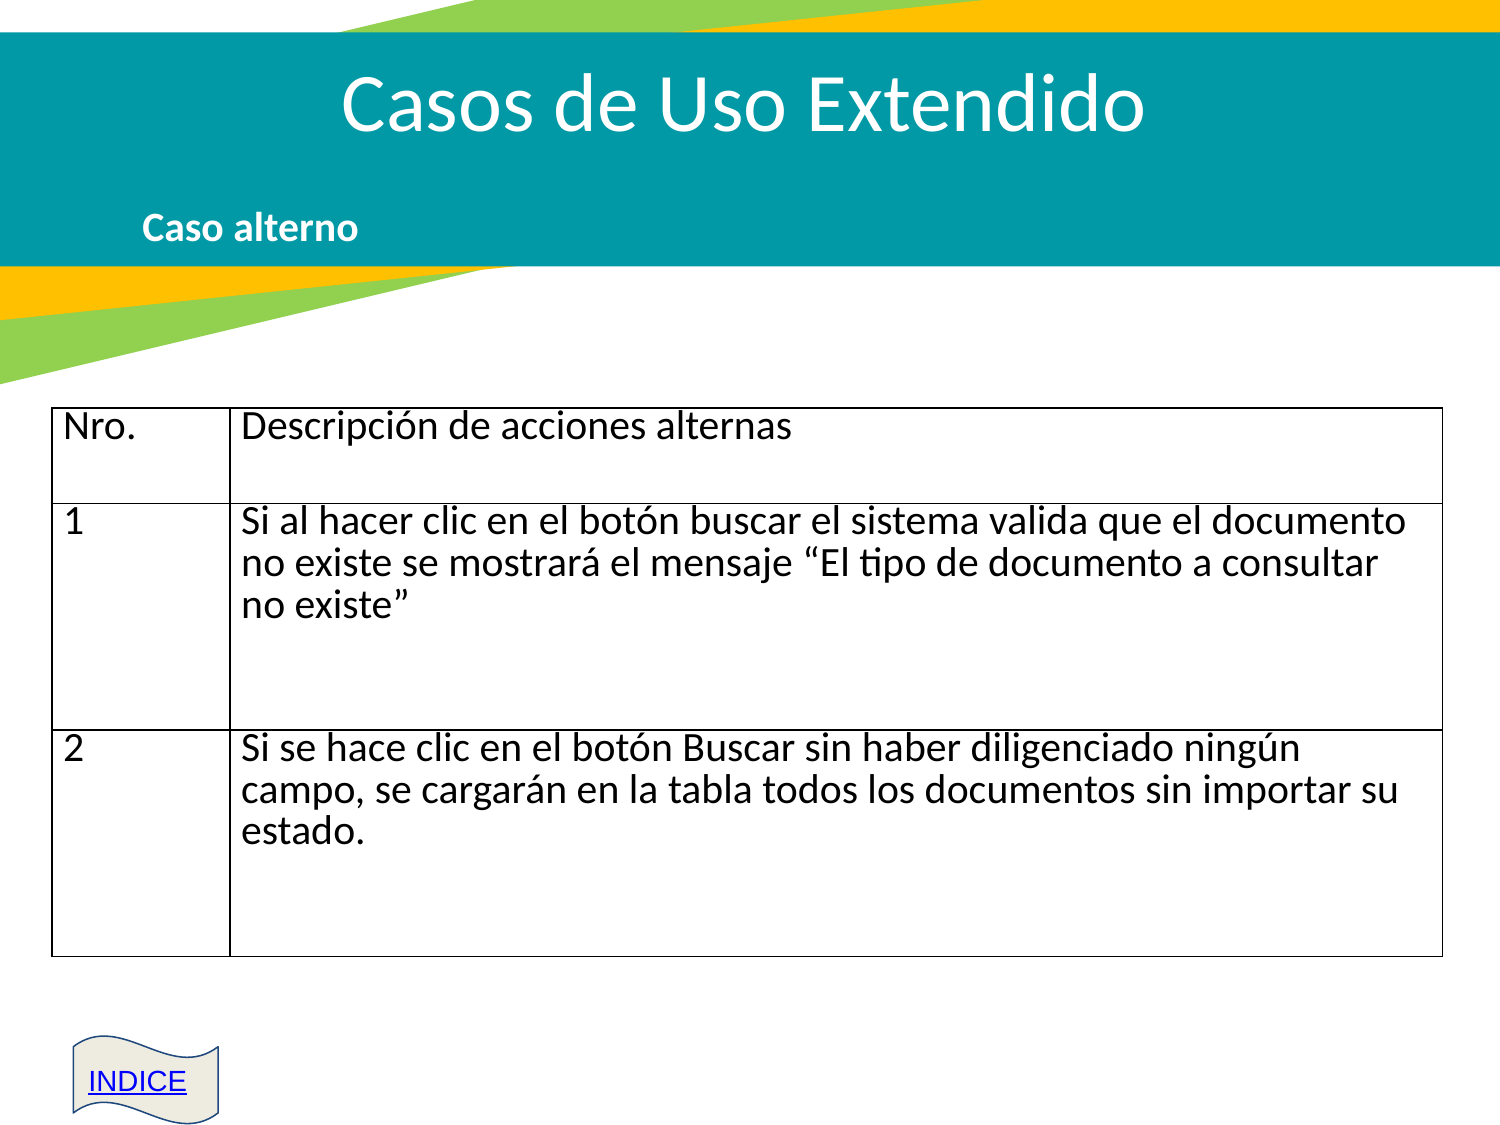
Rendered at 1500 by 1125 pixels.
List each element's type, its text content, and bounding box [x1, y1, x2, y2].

table_cell 1 [53, 504, 229, 729]
table_cell Si al hacer clic en el botón buscar el sistema valida que el documento no existe se mostrará el mensaje “El tipo de documento a consultar no existe” [231, 504, 1442, 729]
text_box Casos de Uso Extendido​​​​ [0, 40, 1489, 156]
table_cell 2 [53, 731, 229, 956]
table_header Descripción de acciones alternas [231, 409, 1442, 503]
text_box Caso alterno [127, 192, 878, 258]
text_box INDICE [73, 1036, 219, 1124]
table_header Nro. [53, 409, 229, 503]
table_cell Si se hace clic en el botón Buscar sin haber diligenciado ningún campo, se cargarán en la tabla todos los documentos sin importar su estado. [231, 731, 1442, 956]
